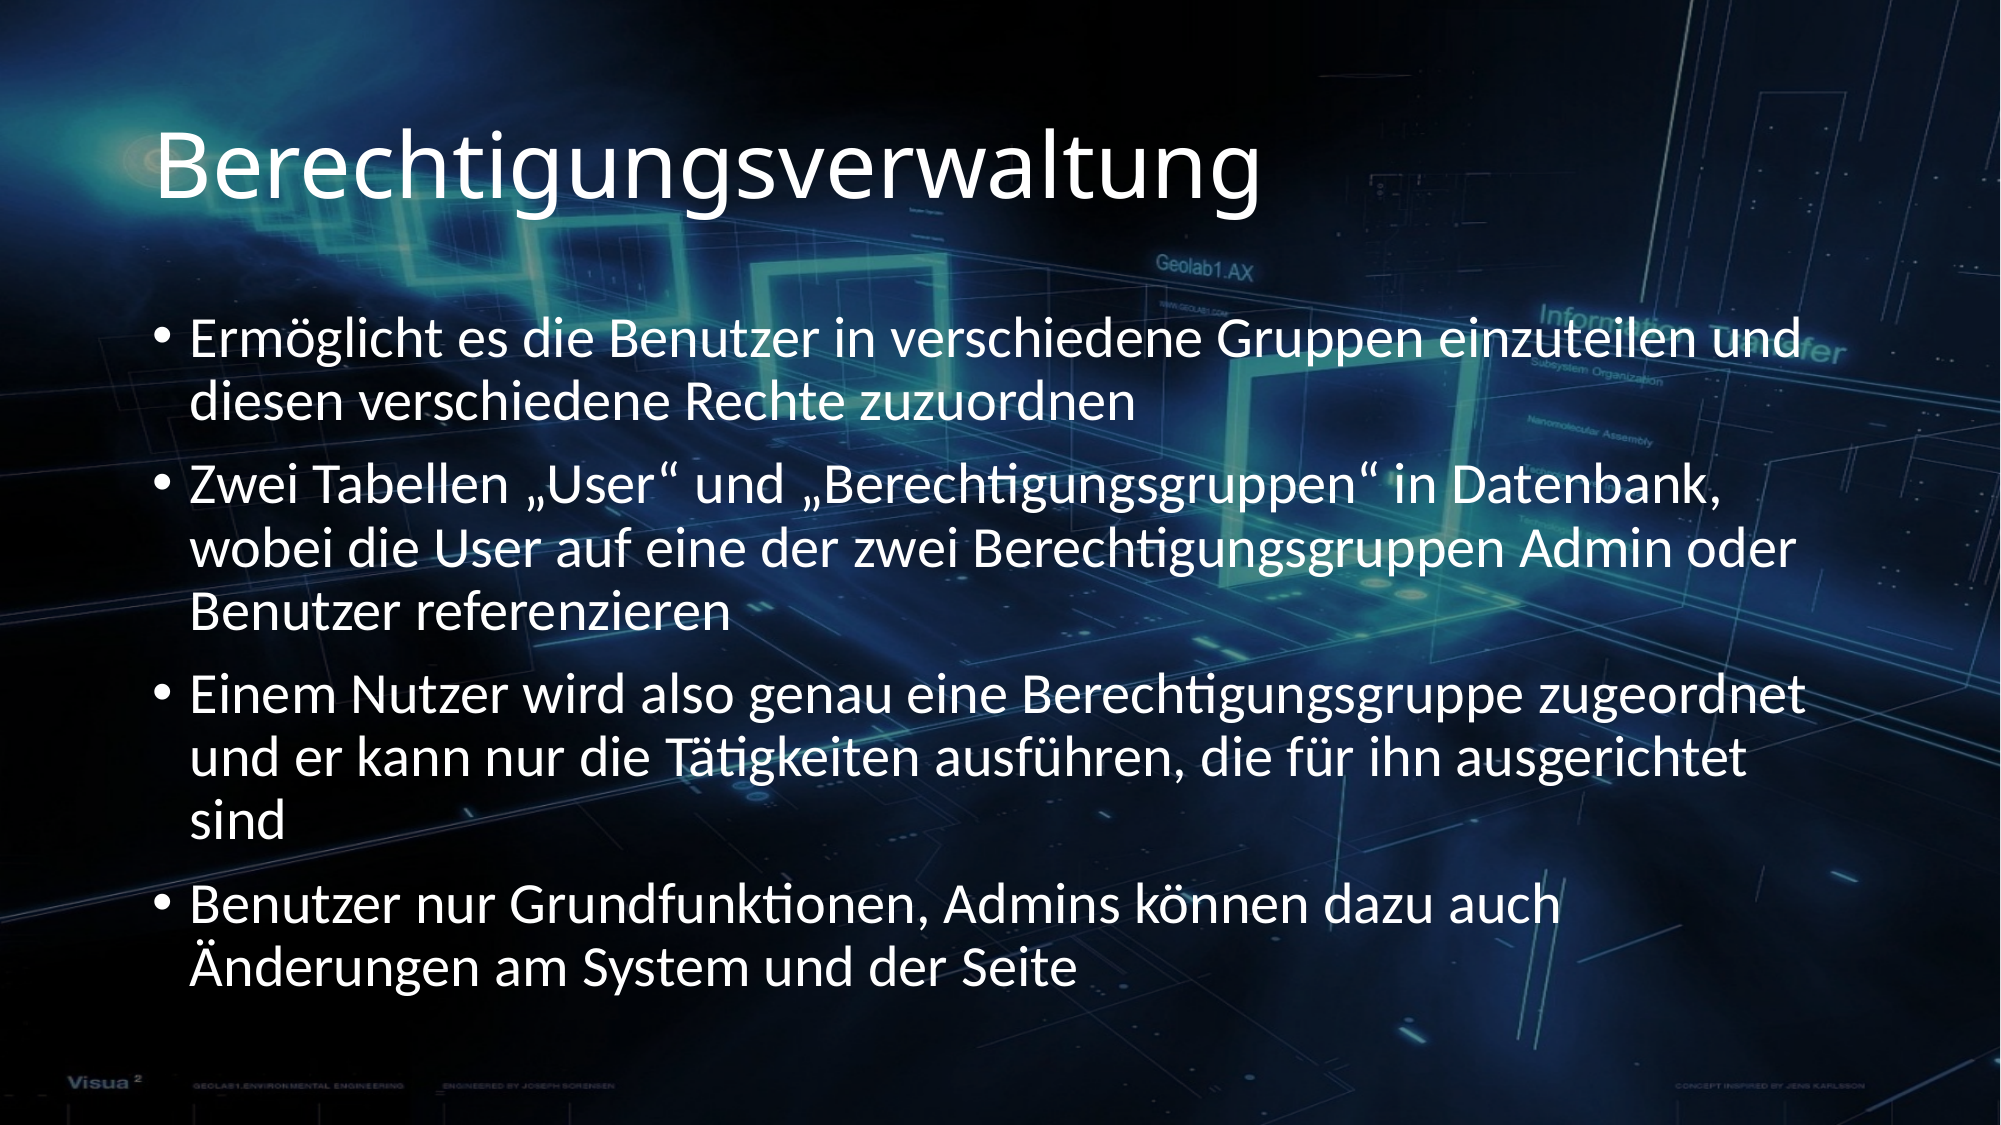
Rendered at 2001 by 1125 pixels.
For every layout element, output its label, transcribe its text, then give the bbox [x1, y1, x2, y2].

title Berechtigungsverwaltung [137, 59, 1863, 278]
list Ermöglicht es die Benutzer in verschiedene Gruppen einzuteilen und diesen verschiedene Rechte zuzuordnen Zwei Tabellen „User“ und „Berechtigungsgruppen“ in Datenbank, wobei die User auf eine der zwei Berechtigungsgruppen Admin oder Benutzer referenzieren Einem Nutzer wird also genau eine Berechtigungsgruppe zugeordnet und er kann nur die Tätigkeiten ausführen, die für ihn ausgerichtet sind Benutzer nur Grundfunktionen, Admins können dazu auch Änderungen am System und der Seite [137, 299, 1863, 1014]
picture [0, 0, 2001, 1125]
